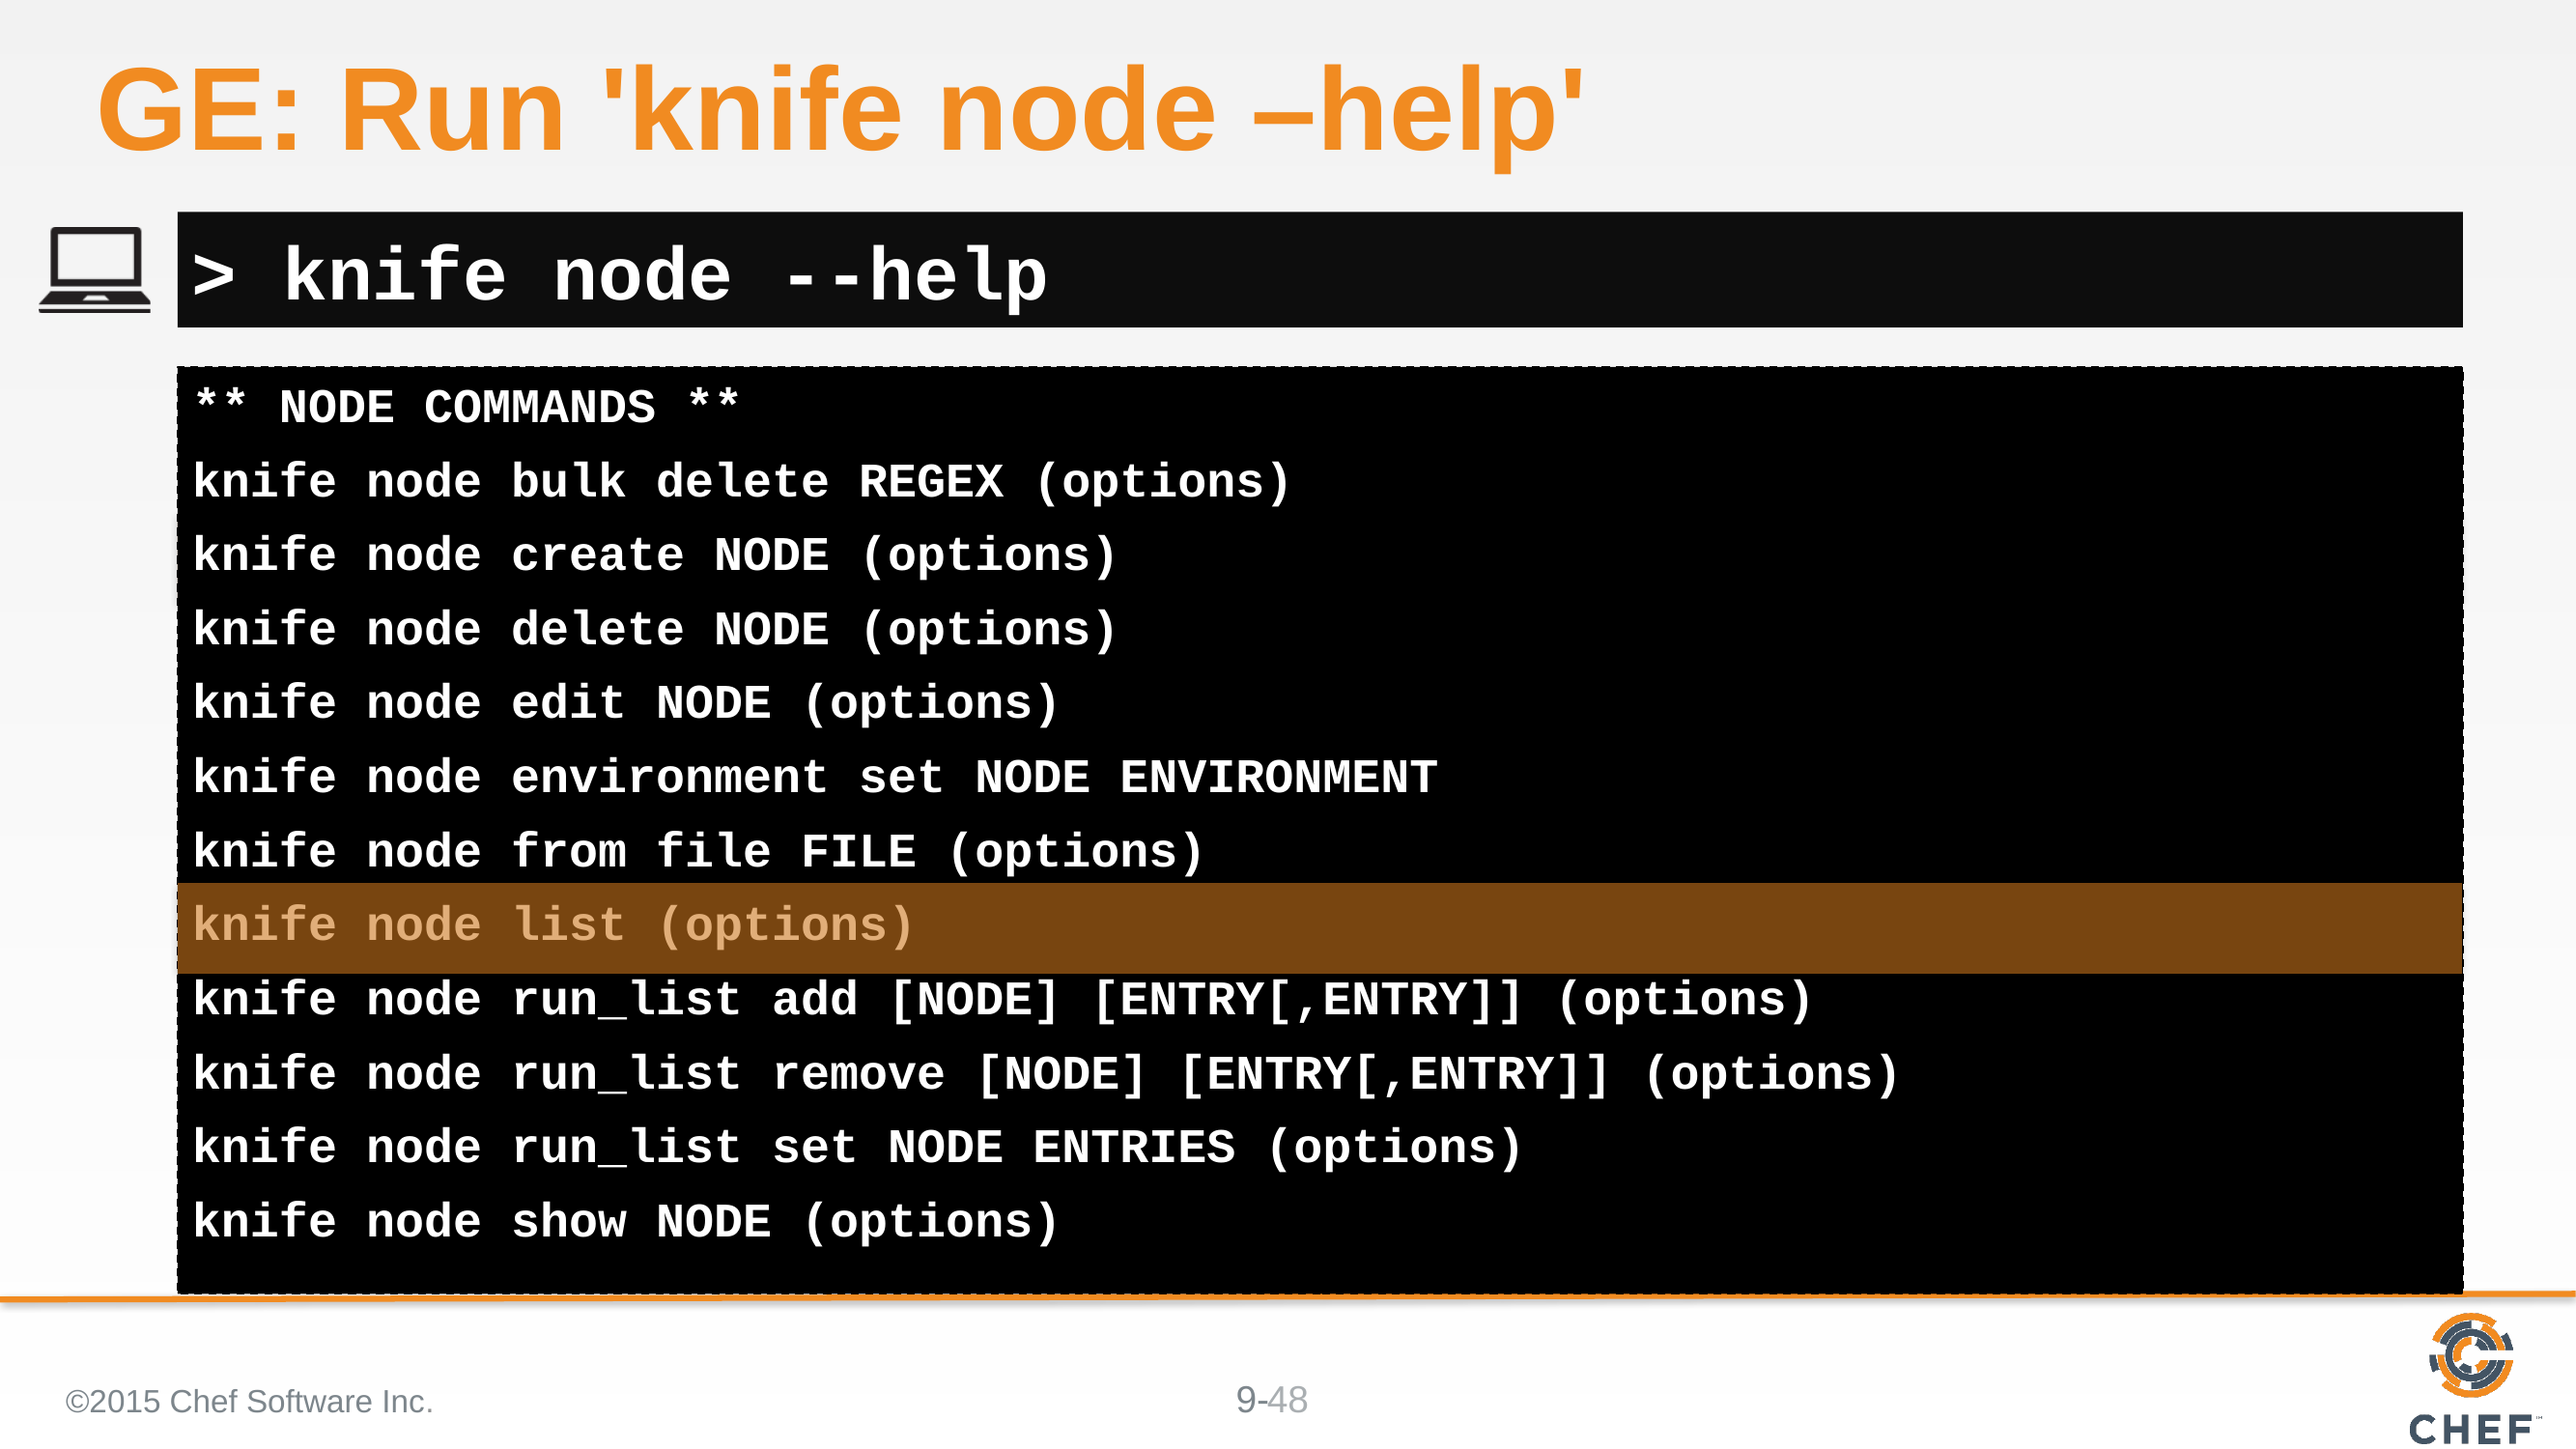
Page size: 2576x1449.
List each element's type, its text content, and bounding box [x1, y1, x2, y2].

list ** NODE COMMANDS ** knife node bulk delete REGEX (options) knife node create NODE (options) knife node delete NODE (options) knife node edit NODE (options) knife node environment set NODE ENVIRONMENT knife node from file FILE (options) knife node list (options) knife node run_list add [NODE] [ENTRY[,ENTRY]] (options) knife node run_list remove [NODE] [ENTRY[,ENTRY]] (options) knife node run_list set NODE ENTRIES (options) knife node show NODE (options) [177, 985, 2464, 1294]
list > knife node --help [177, 212, 2463, 327]
text_box [177, 882, 2463, 975]
title GE: Run 'knife node –help' [96, 48, 2463, 180]
footer ©2015 Chef Software Inc. [51, 1359, 952, 1440]
picture [2399, 1297, 2550, 1449]
list ** NODE COMMANDS ** knife node bulk delete REGEX (options) knife node create NODE (options) knife node delete NODE (options) knife node edit NODE (options) knife node environment set NODE ENVIRONMENT knife node from file FILE (options) knife node list (options) knife node run_list add [NODE] [ENTRY[,ENTRY]] (options) knife node run_list remove [NODE] [ENTRY[,ENTRY]] (options) knife node run_list set NODE ENTRIES (options) knife node show NODE (options) [177, 366, 2464, 883]
slide_number 48 [998, 1359, 1578, 1437]
